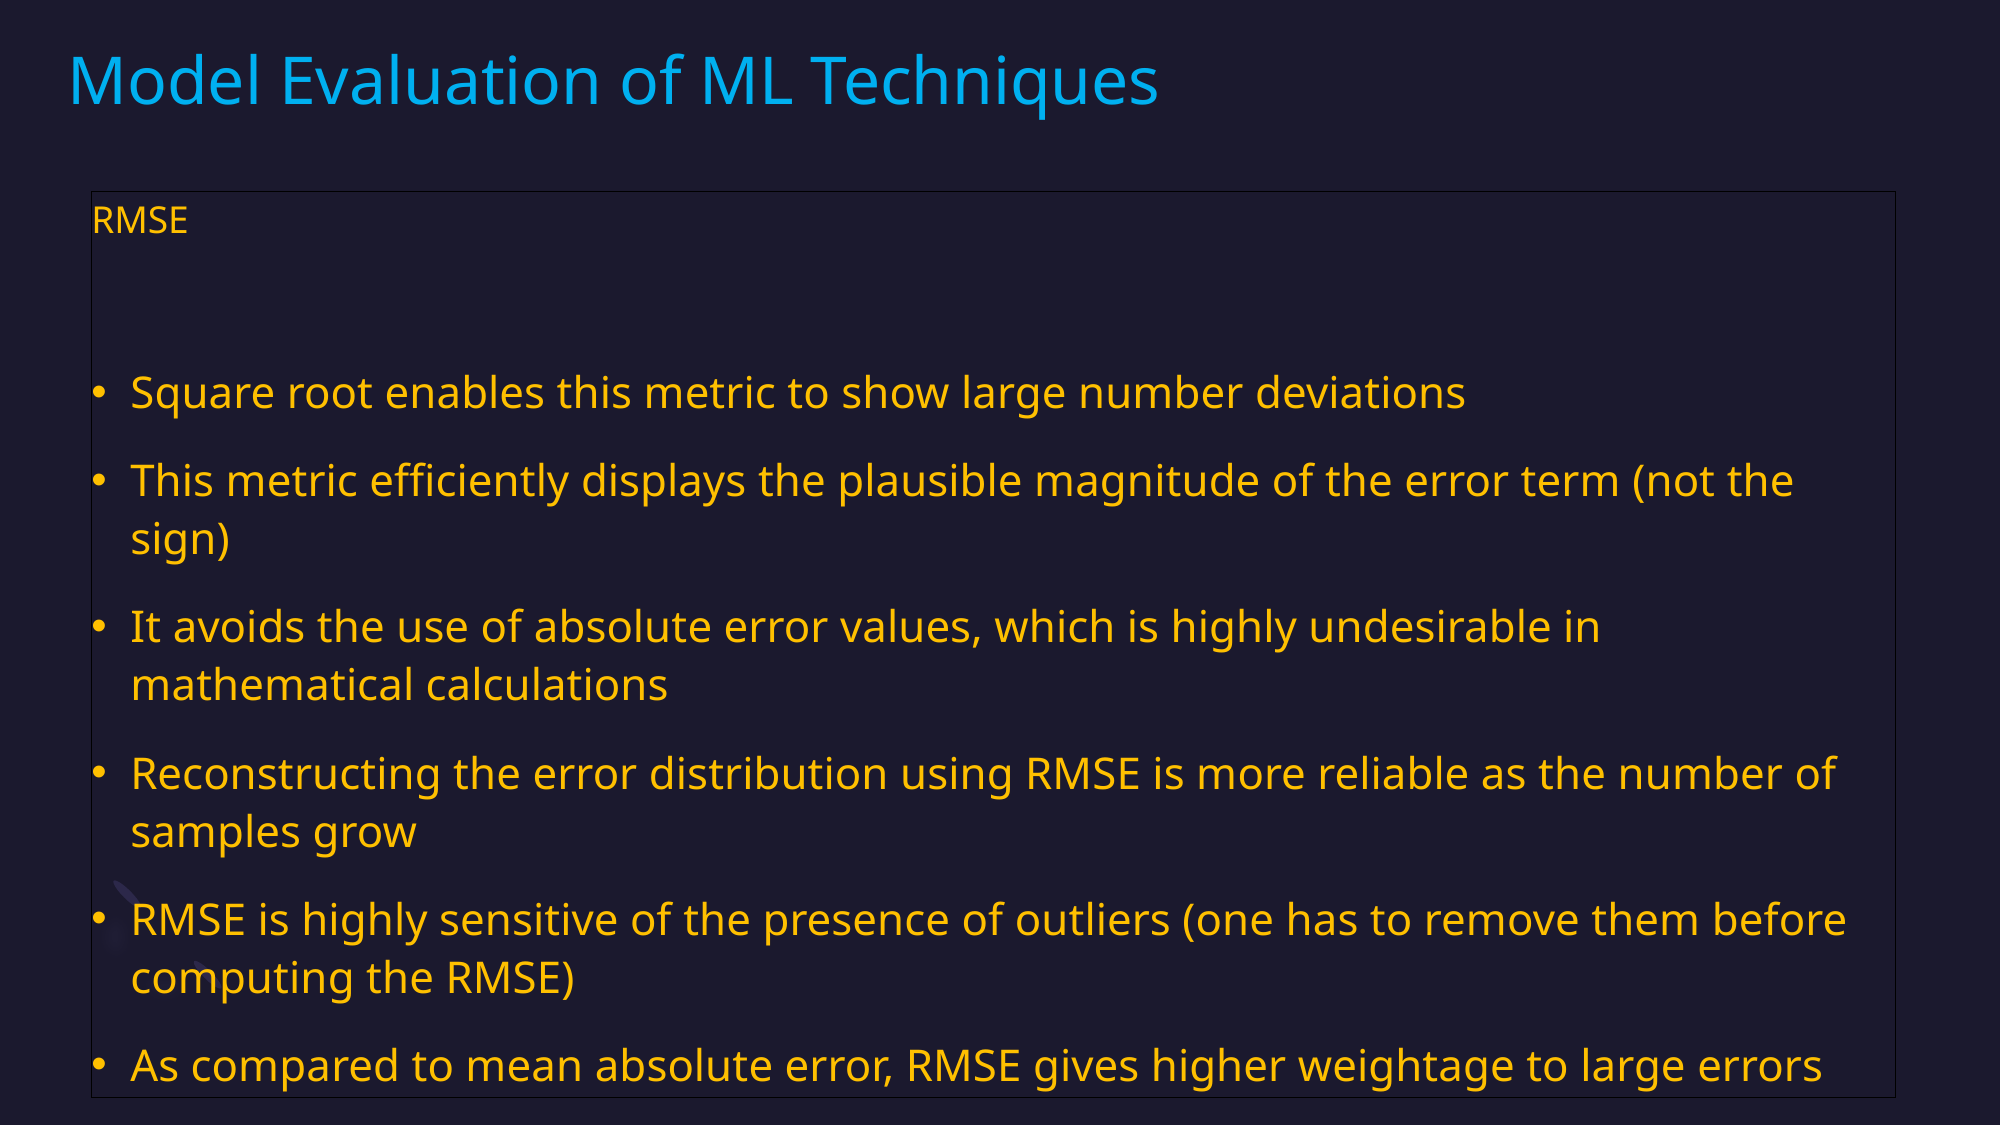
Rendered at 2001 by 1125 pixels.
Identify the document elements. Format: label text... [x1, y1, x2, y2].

title Model Evaluation of ML Techniques [67, 47, 1881, 192]
